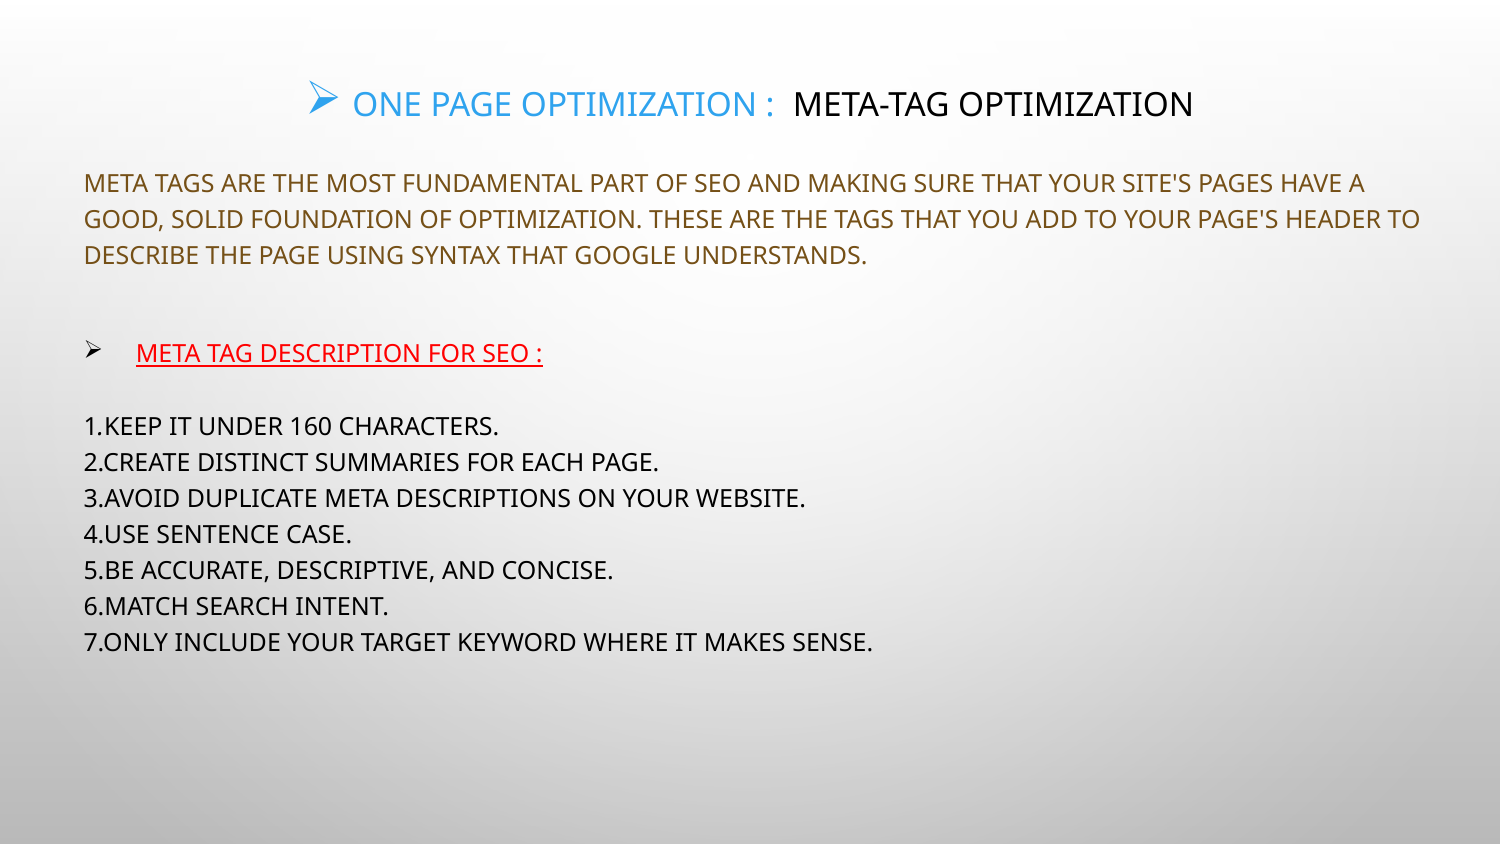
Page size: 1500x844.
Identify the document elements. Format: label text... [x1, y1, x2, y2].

list Meta tags are the most fundamental part of SEO and making sure that your site's pages have a good, solid foundation of optimization. These are the tags that you add to your page's header to describe the page using syntax that Google understands. Meta Tag Description for SEO : 1.Keep it under 160 characters. 2.Create distinct summaries for each page. 3.Avoid duplicate meta descriptions on your website. 4.Use sentence case. 5.Be accurate, descriptive, and concise. 6.Match search intent. 7.Only include your target keyword where it makes sense. [51, 146, 1449, 750]
title One Page Optimization : Meta-Tag optimization [51, 72, 1449, 146]
picture [0, 0, 1500, 844]
